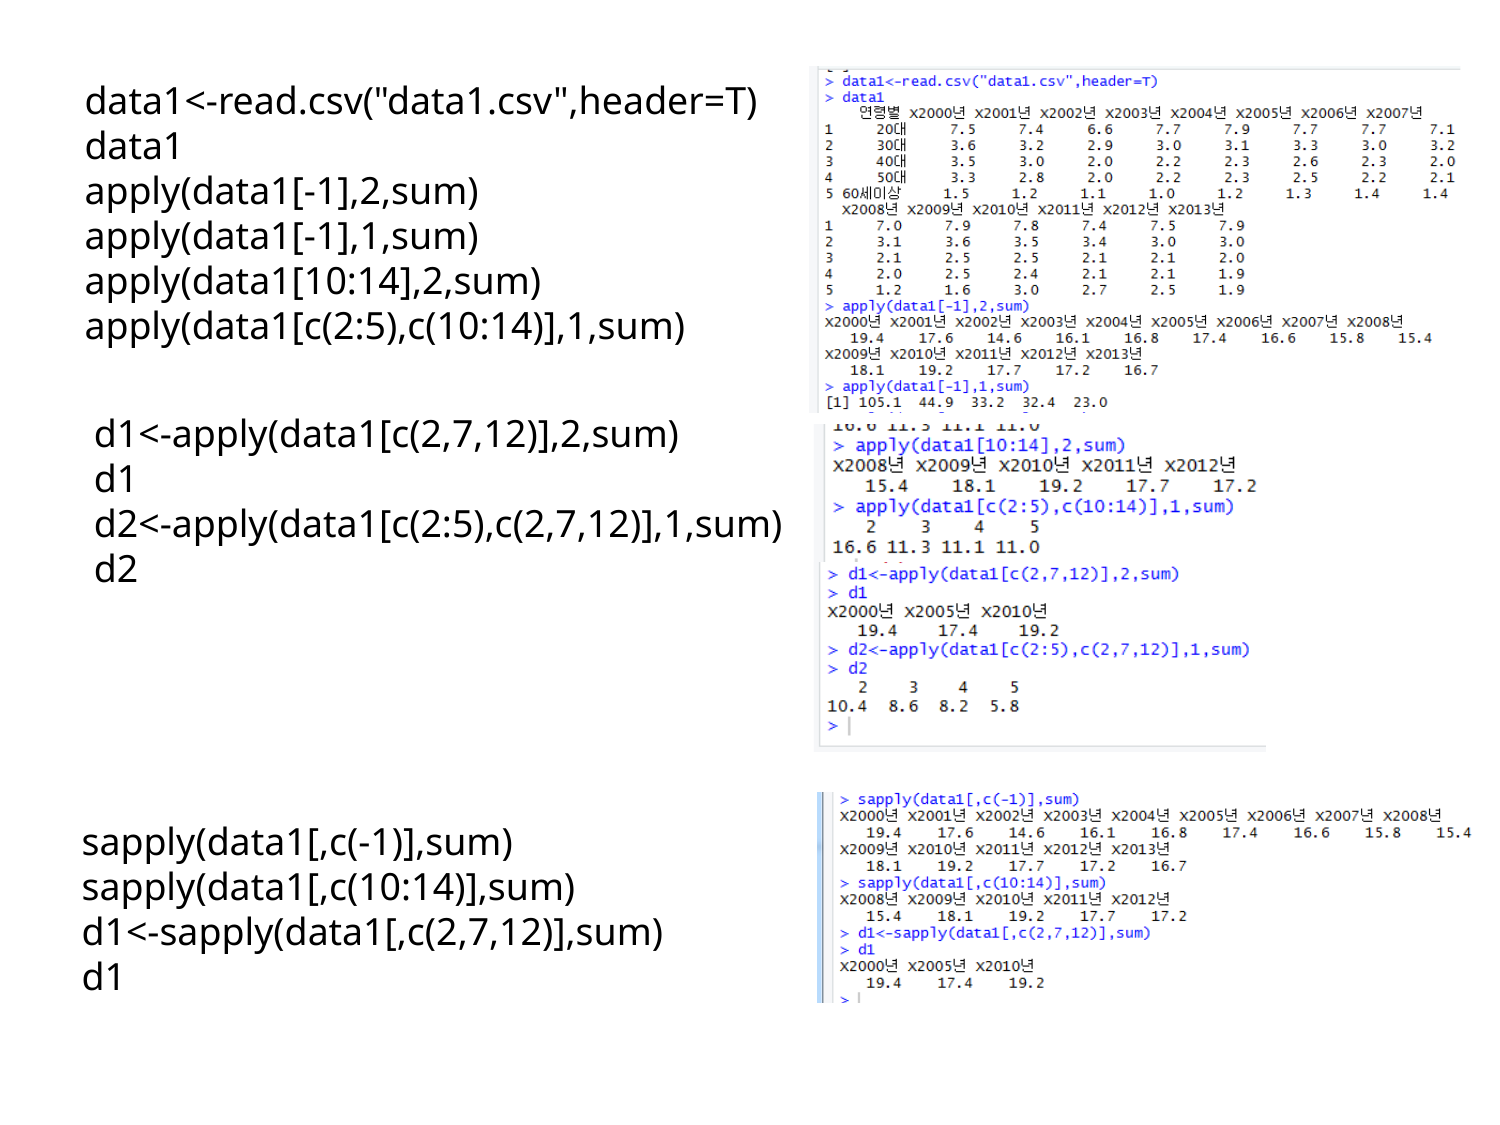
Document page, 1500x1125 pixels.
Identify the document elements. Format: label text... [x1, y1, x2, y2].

picture [813, 424, 1289, 753]
text_box d1<-apply(data1[c(2,7,12)],2,sum) d1 d2<-apply(data1[c(2:5),c(2,7,12)],1,sum) d2 [79, 402, 813, 598]
picture [808, 66, 1461, 414]
text_box sapply(data1[,c(-1)],sum) sapply(data1[,c(10:14)],sum) d1<-sapply(data1[,c(2,7,12)],sum) d1 [66, 810, 812, 1006]
picture [816, 792, 1499, 1003]
text_box data1<-read.csv("data1.csv",header=T) data1 apply(data1[-1],2,sum) apply(data1[-1],1,sum) apply(data1[10:14],2,sum) apply(data1[c(2:5),c(10:14)],1,sum) [69, 69, 773, 355]
